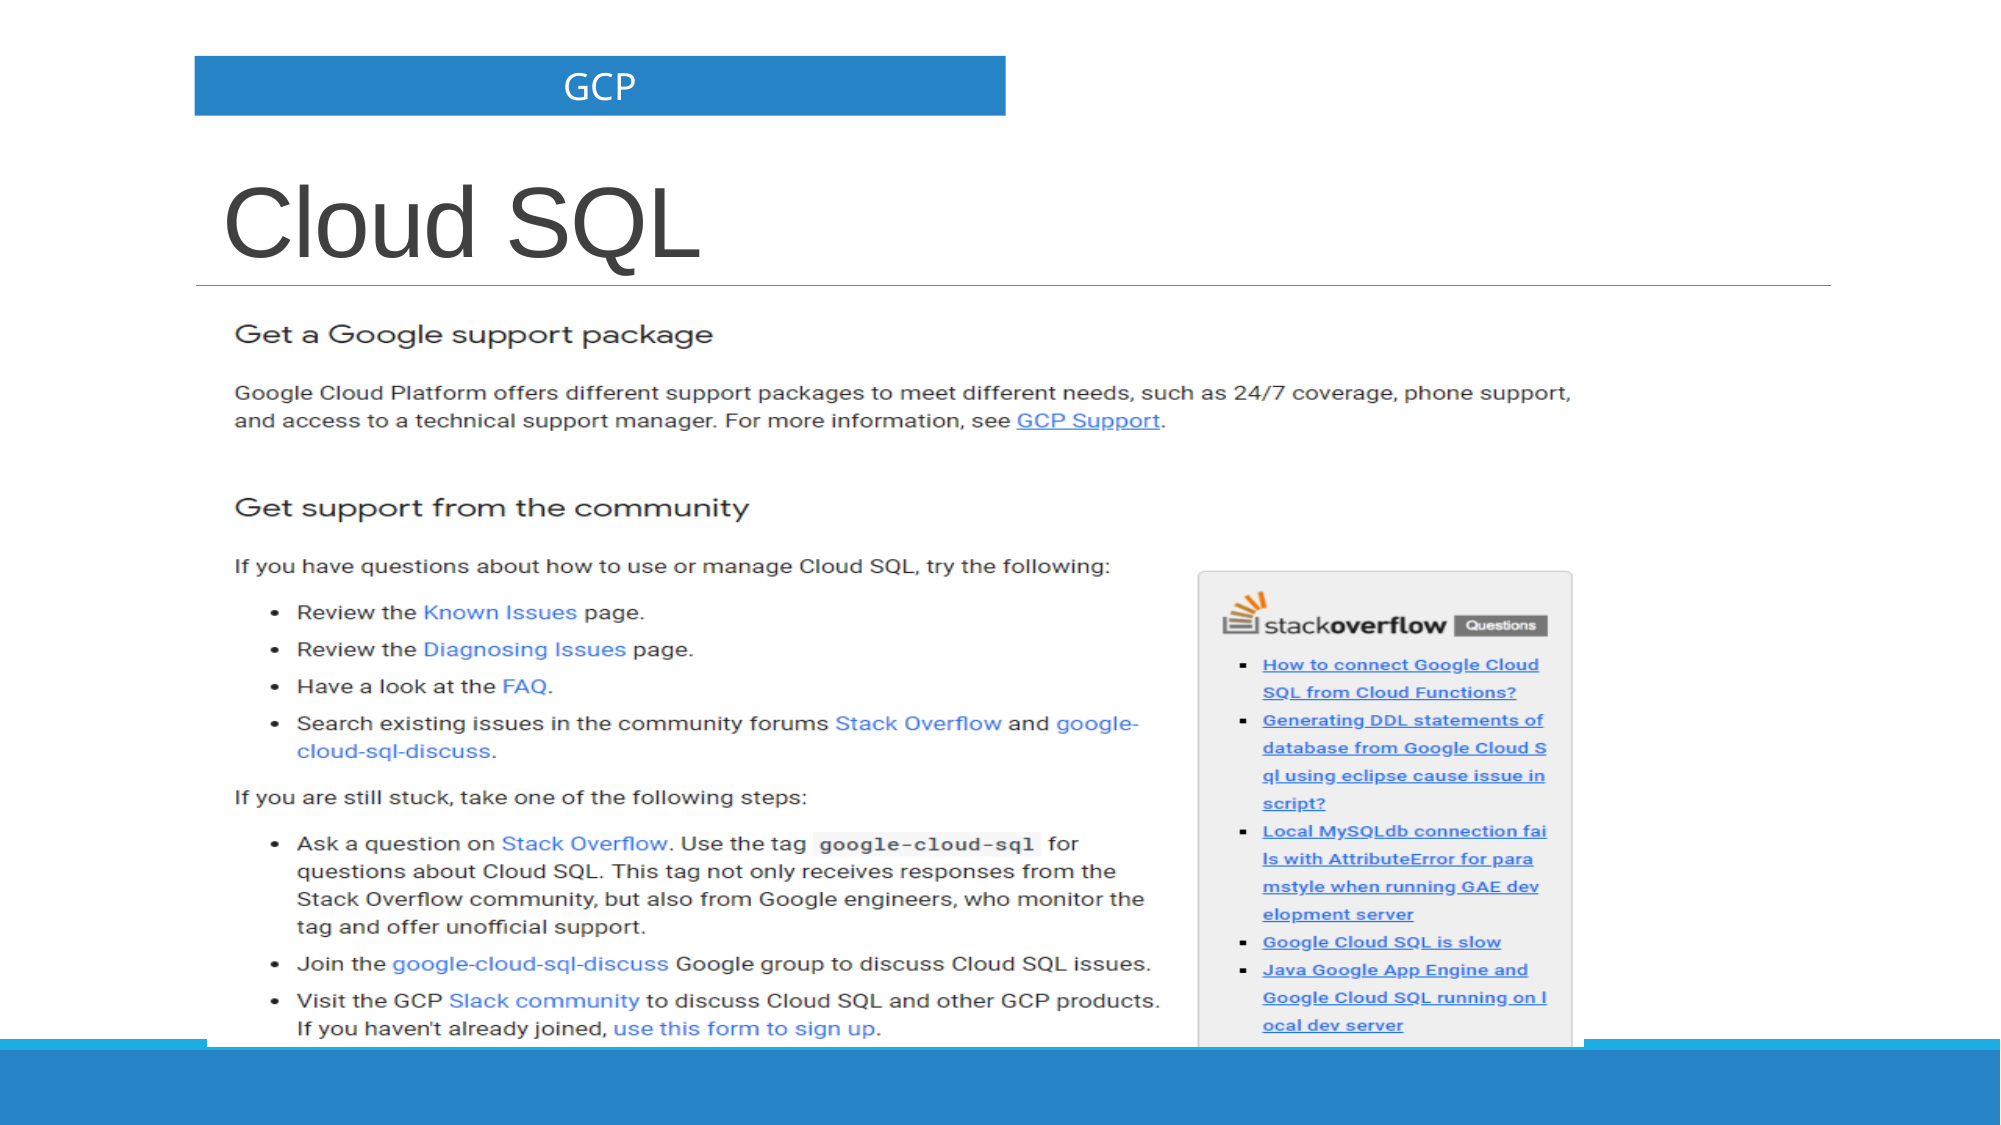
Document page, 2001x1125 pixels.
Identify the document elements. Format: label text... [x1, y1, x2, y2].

picture [206, 304, 1585, 1048]
text_box GCP [194, 55, 1006, 116]
title Cloud SQL [180, 116, 1830, 285]
